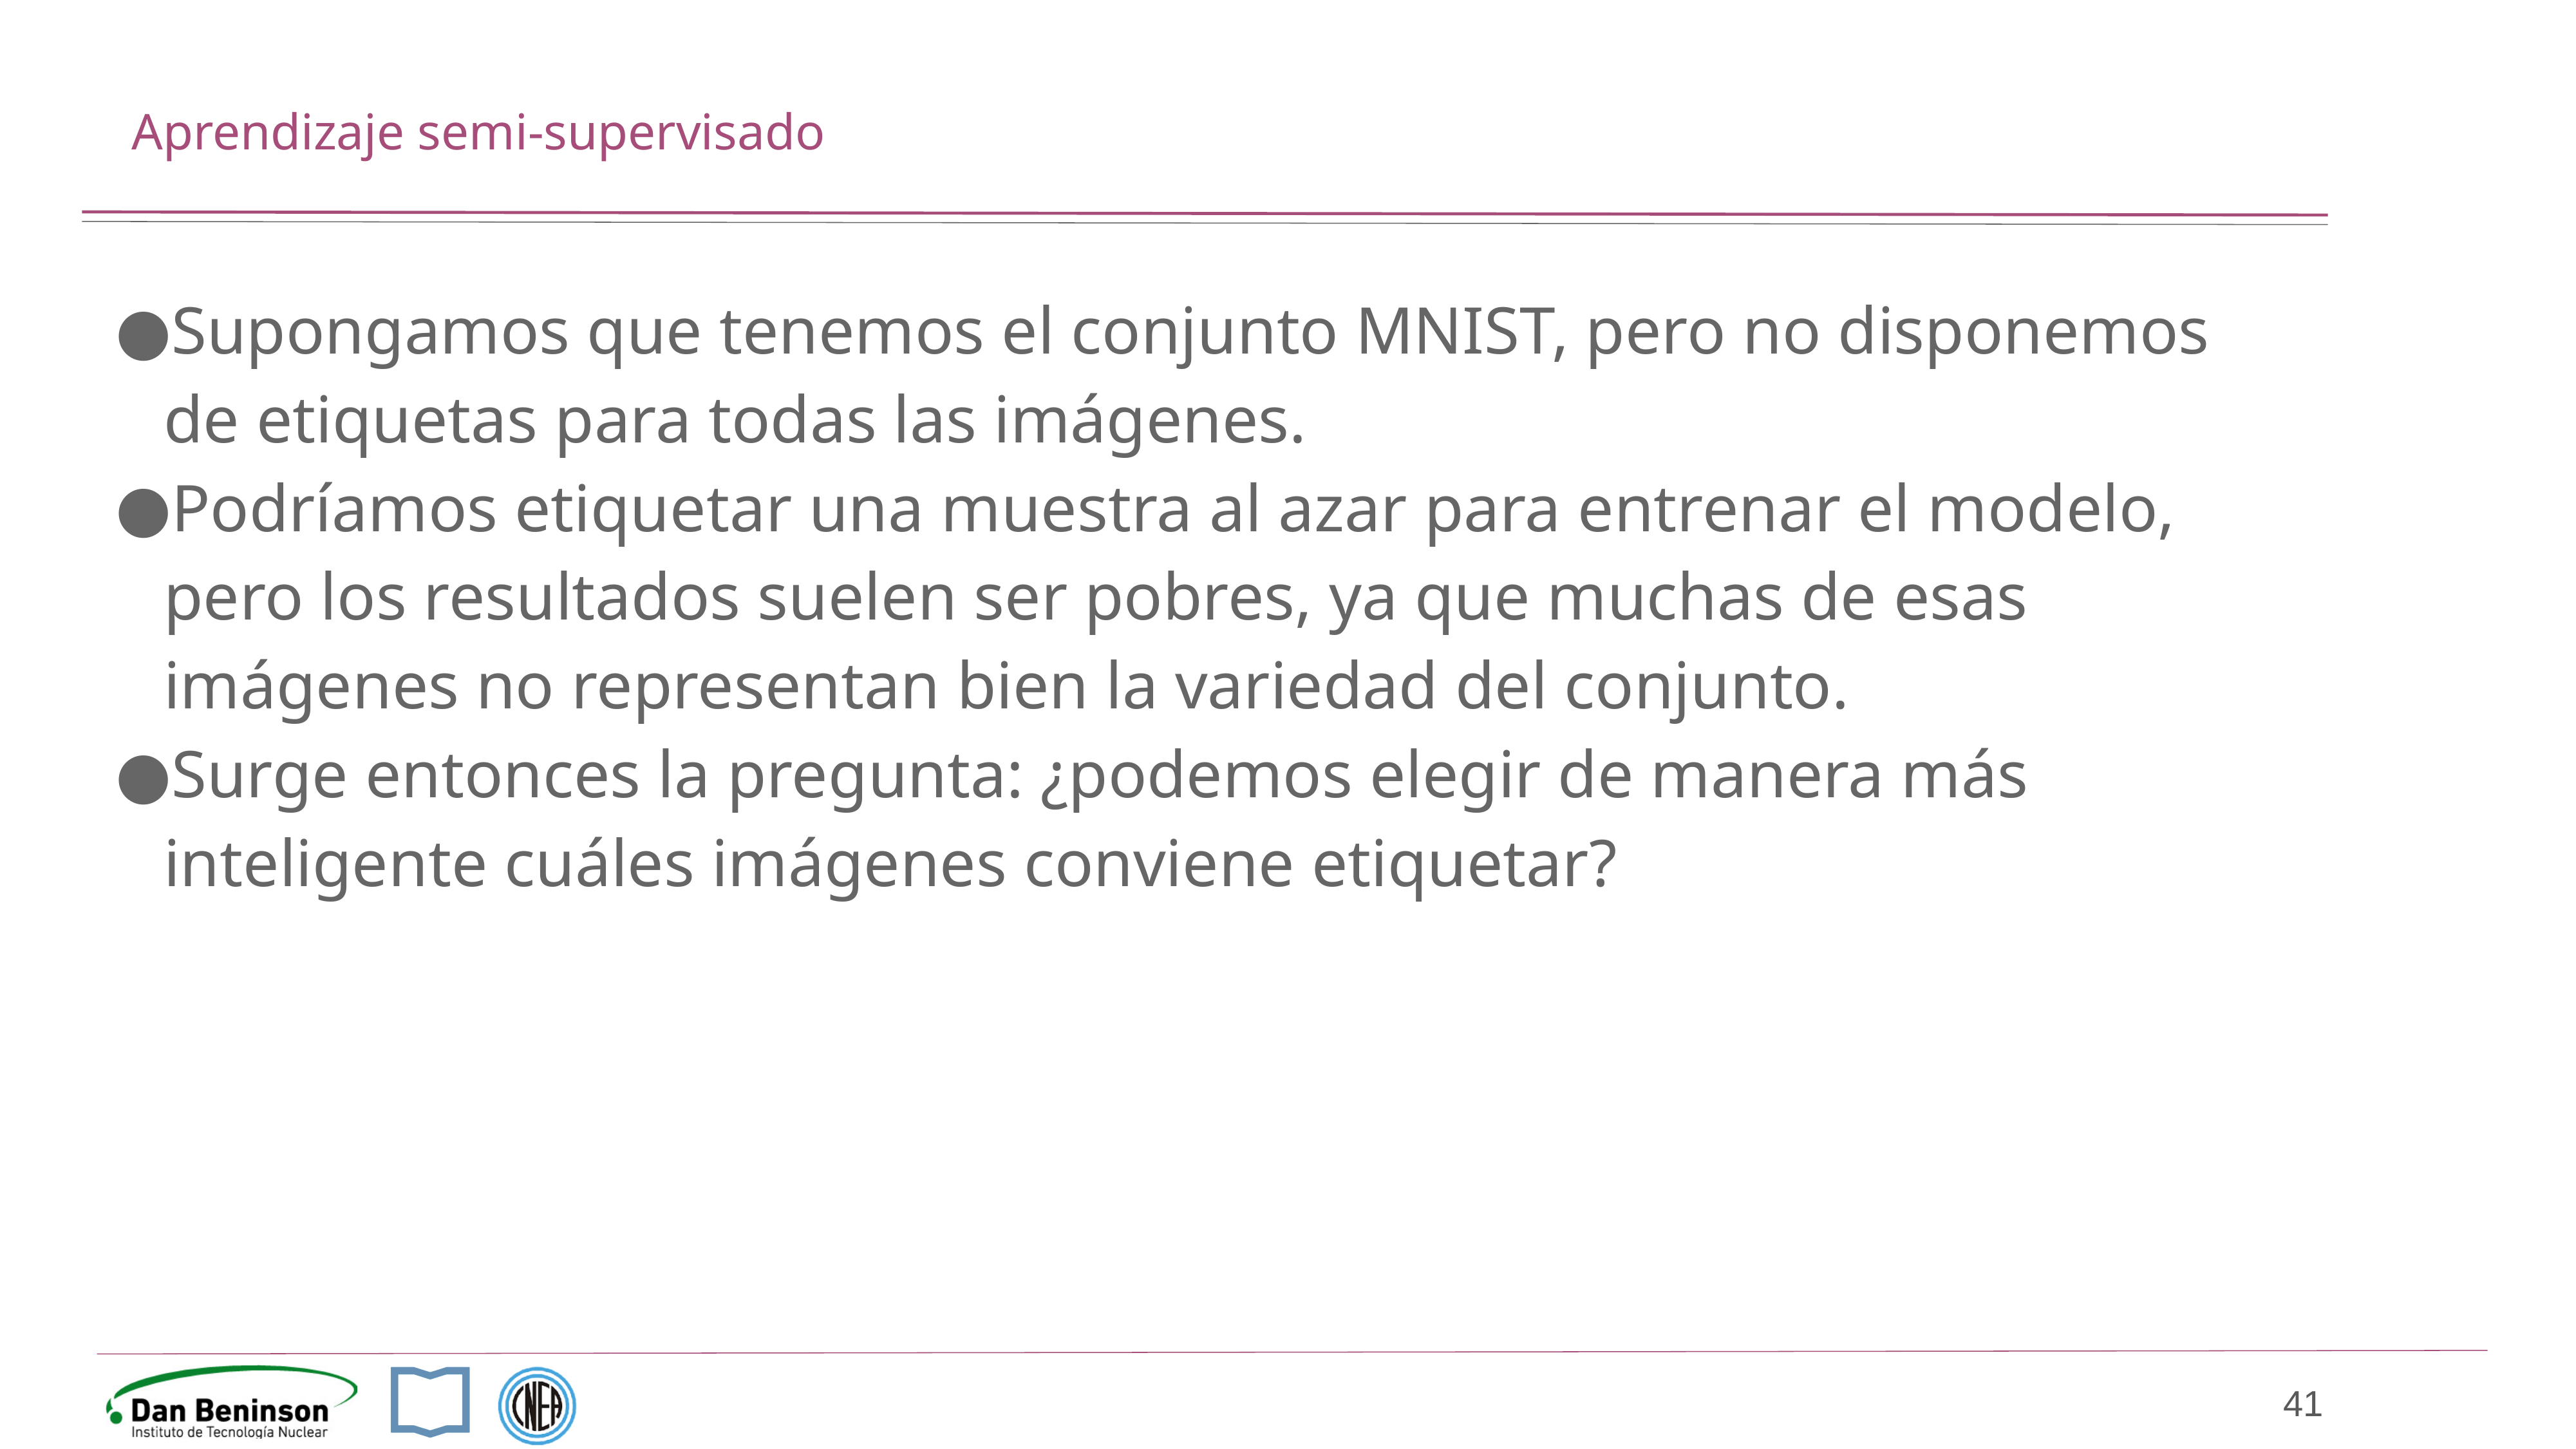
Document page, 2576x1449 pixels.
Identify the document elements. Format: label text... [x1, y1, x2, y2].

title Aprendizaje semi-supervisado [106, 74, 2352, 186]
picture [106, 1365, 357, 1439]
picture [389, 1365, 473, 1439]
text_box Supongamos que tenemos el conjunto MNIST, pero no disponemos de etiquetas para todas las imágenes. Podríamos etiquetar una muestra al azar para entrenar el modelo, pero los resultados suelen ser pobres, ya que muchas de esas imágenes no representan bien la variedad del conjunto. Surge entonces la pregunta: ¿podemos elegir de manera más inteligente cuáles imágenes conviene etiquetar? [106, 268, 2265, 909]
picture [496, 1365, 579, 1448]
